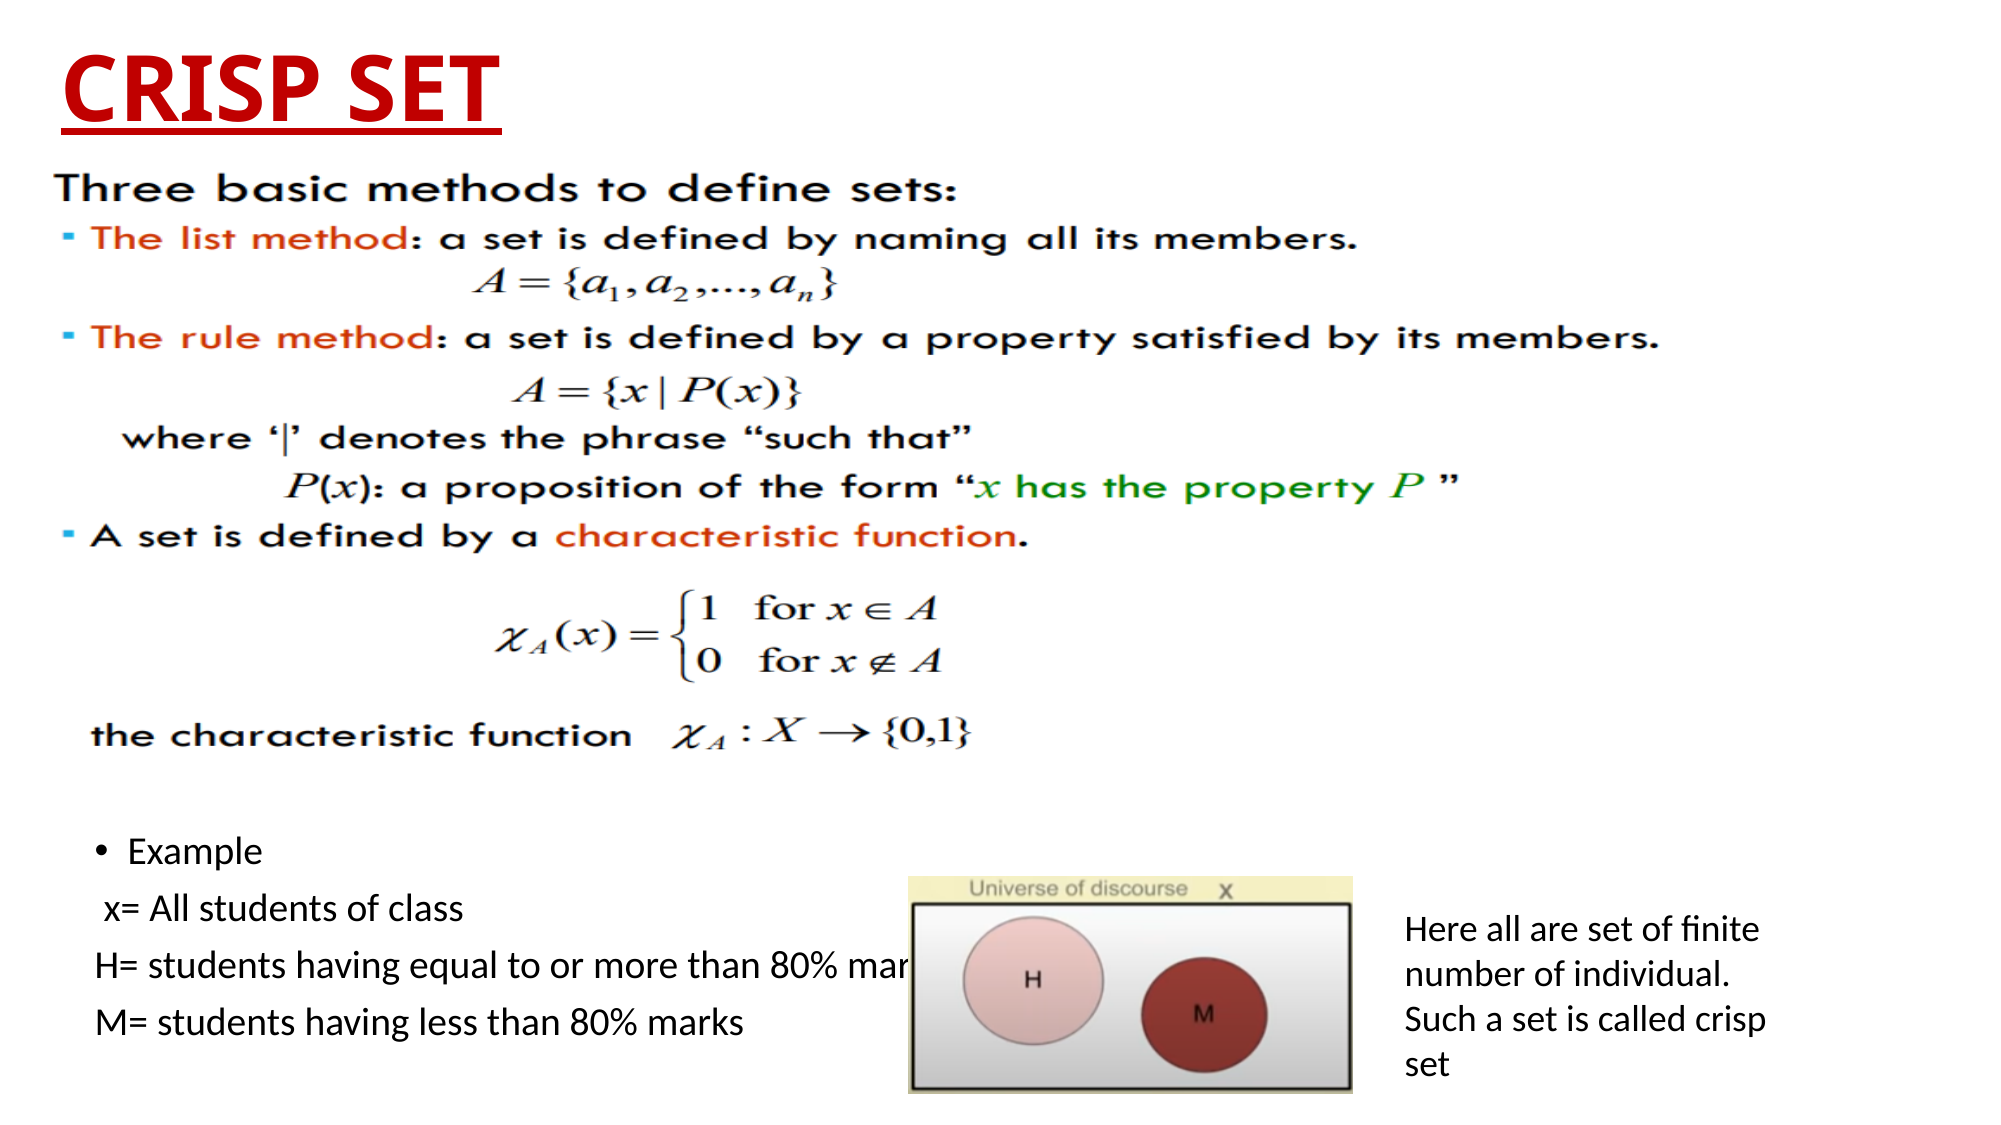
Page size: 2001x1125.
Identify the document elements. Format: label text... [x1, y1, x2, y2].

title CRISP SET [45, 16, 1771, 143]
text_box Here all are set of finite number of individual. Such a set is called crisp set [1389, 896, 1815, 1092]
picture [14, 143, 1815, 780]
picture [908, 876, 1353, 1094]
text_box Example x= All students of class H= students having equal to or more than 80% marks M= students having less than 80% marks [79, 822, 969, 1094]
